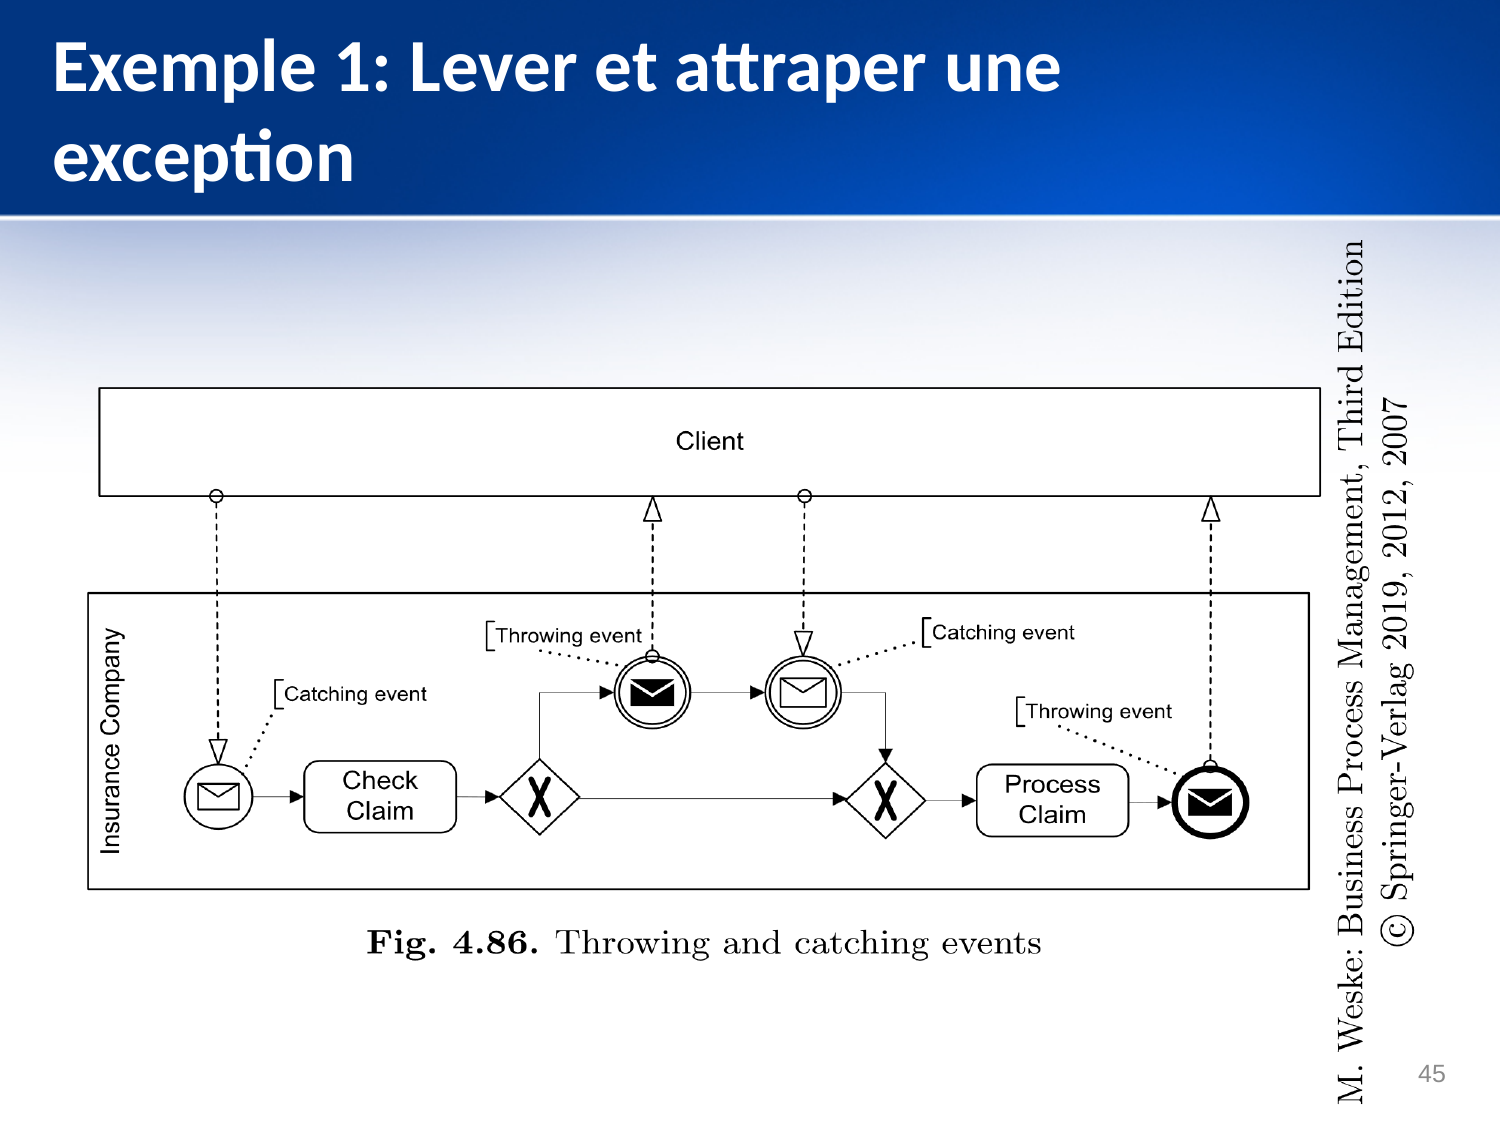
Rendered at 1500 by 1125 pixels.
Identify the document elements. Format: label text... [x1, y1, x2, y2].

picture [0, 0, 1500, 1125]
slide_number 45 [1438, 1042, 1462, 1103]
title Exemple 1: Lever et attraper une exception [37, 12, 1225, 200]
